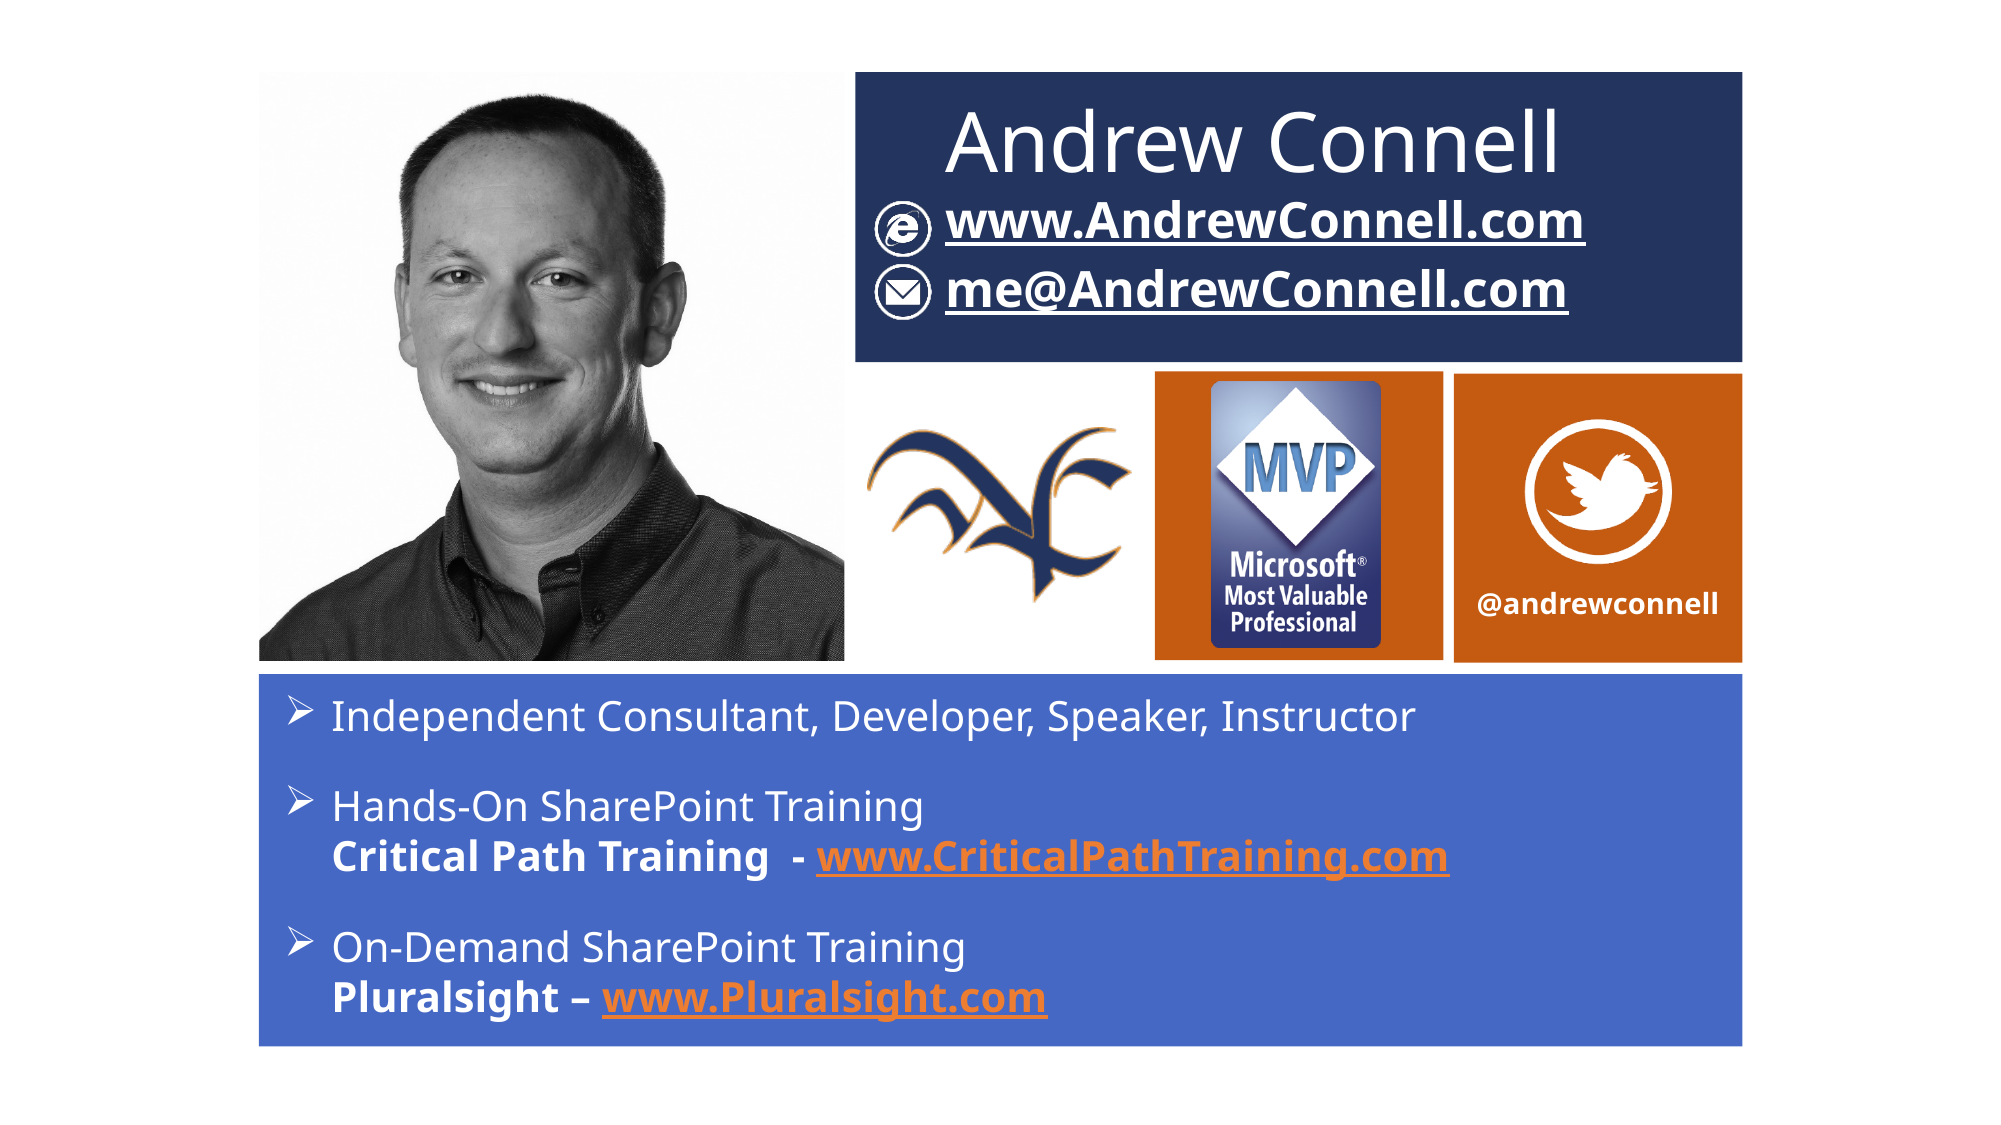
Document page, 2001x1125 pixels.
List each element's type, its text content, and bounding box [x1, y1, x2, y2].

text_box Independent Consultant, Developer, Speaker, Instructor Hands-On SharePoint Training Critical Path Training - www.CriticalPathTraining.com On-Demand SharePoint Training Pluralsight – www.Pluralsight.com [258, 673, 1743, 1047]
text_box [1154, 371, 1444, 661]
picture [867, 427, 1132, 603]
text_box Andrew Connell www.AndrewConnell.com me@AndrewConnell.com [854, 71, 1744, 363]
picture [874, 263, 932, 321]
picture [258, 71, 845, 661]
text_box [1453, 373, 1743, 663]
picture [874, 200, 932, 259]
